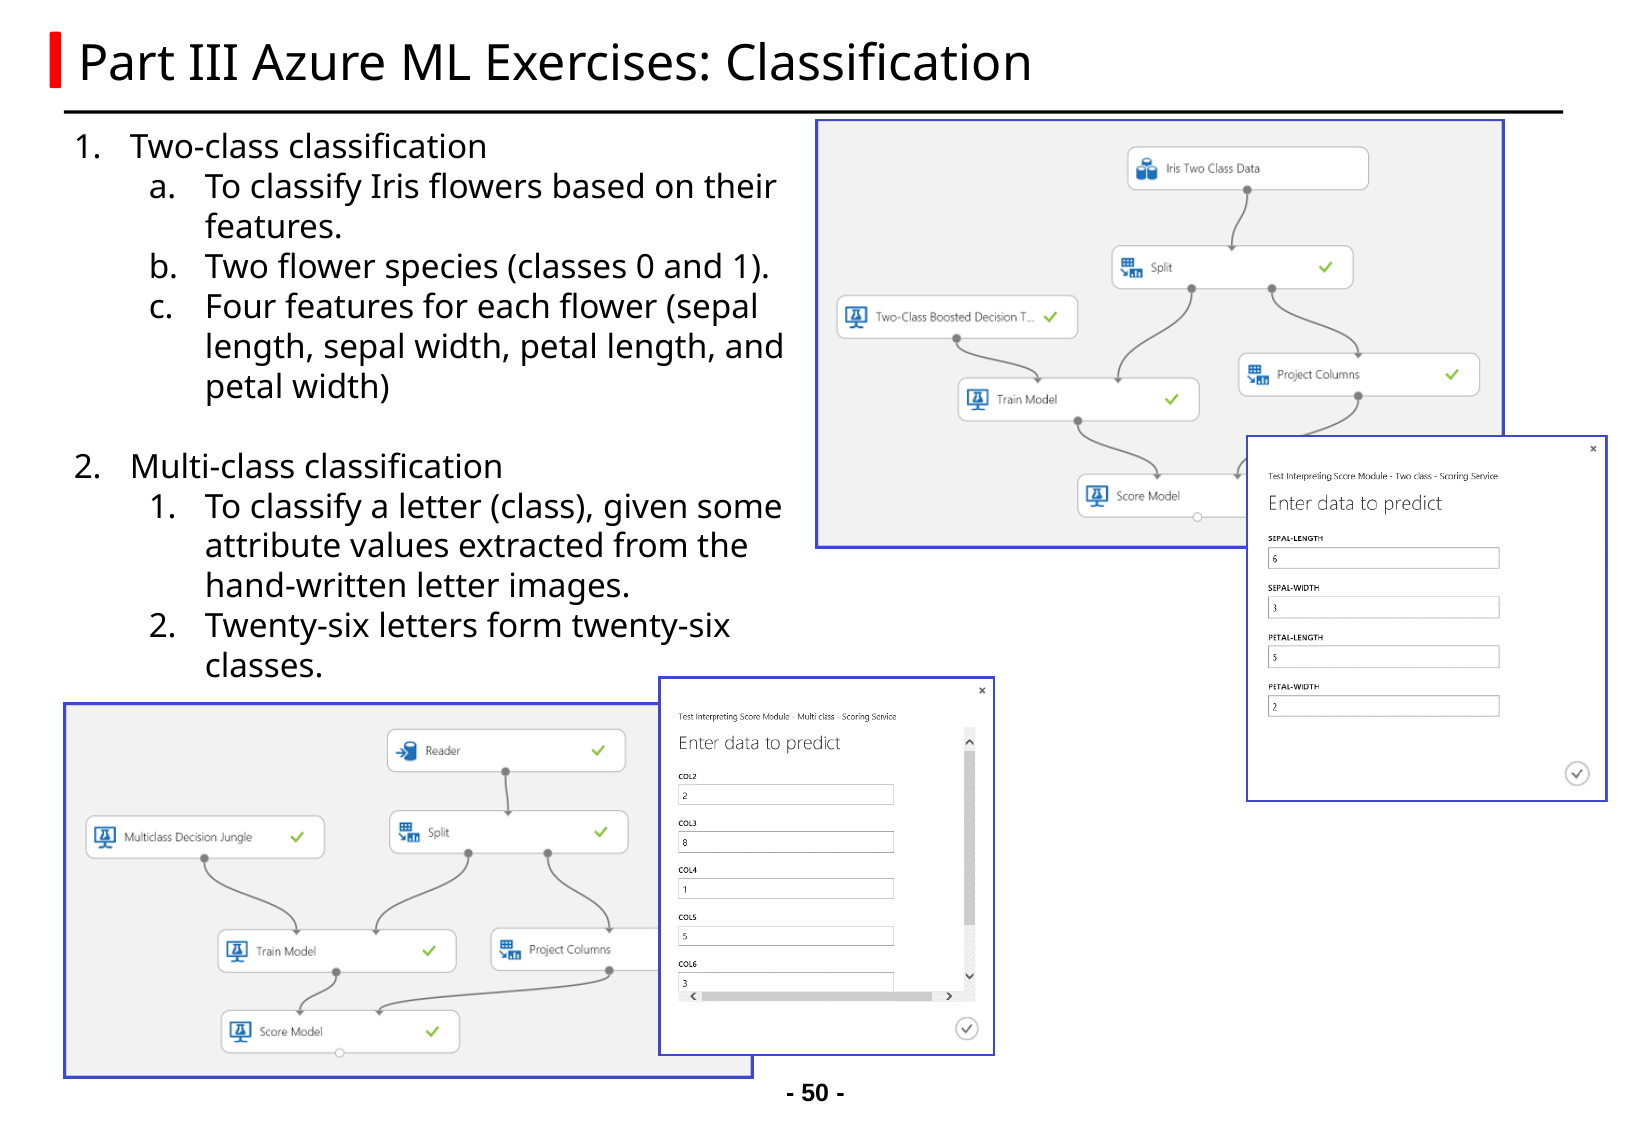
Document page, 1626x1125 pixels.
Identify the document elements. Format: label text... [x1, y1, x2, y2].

picture [63, 676, 995, 1079]
title Part III Azure ML Exercises: Classification [63, 12, 1310, 98]
slide_number - 49 - [577, 1078, 1054, 1105]
picture [815, 118, 1608, 802]
text_box Two-class classification To classify Iris flowers based on their features. Two flower species (classes 0 and 1). Four features for each flower (sepal length, sepal width, petal length, and petal width) Multi-class classification To classify a letter (class), given some attribute values extracted from the hand-written letter images. Twenty-six letters form twenty-six classes. [58, 118, 822, 692]
